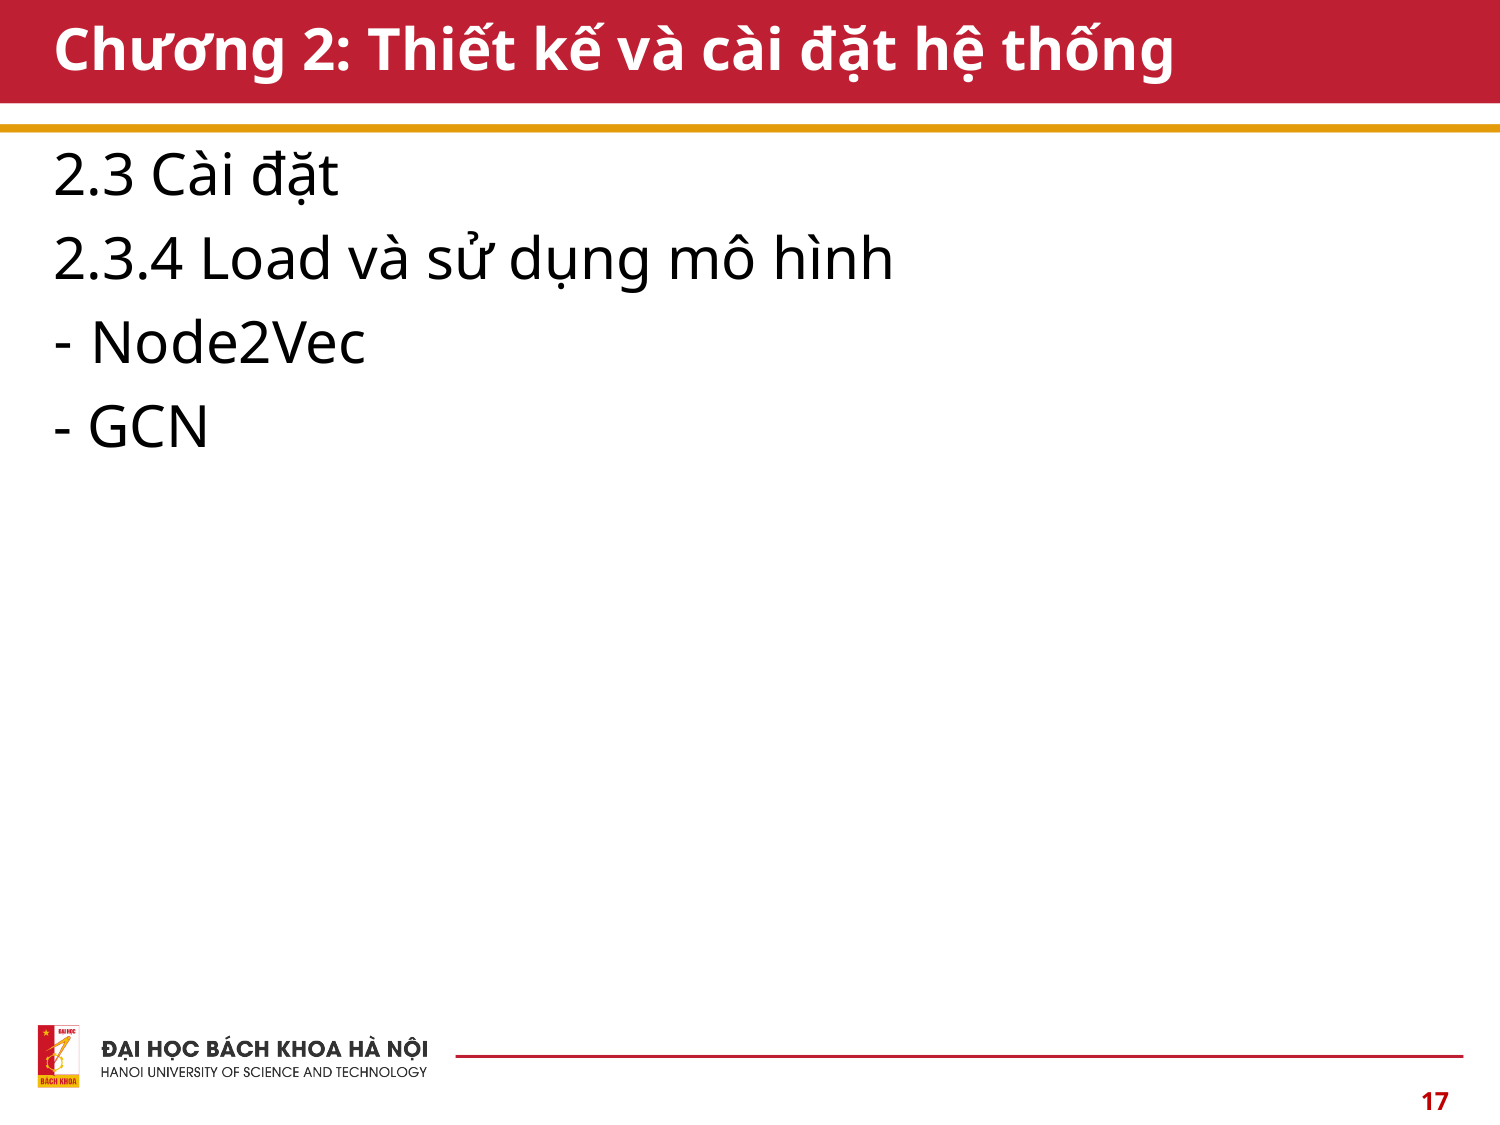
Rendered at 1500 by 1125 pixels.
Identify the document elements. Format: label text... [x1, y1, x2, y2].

picture [0, 0, 1500, 1125]
slide_number 17 [1126, 1078, 1464, 1125]
title Chương 2: Thiết kế và cài đặt hệ thống [38, 12, 1462, 87]
list 2.3 Cài đặt 2.3.4 Load và sử dụng mô hình Node2Vec - GCN [38, 138, 1462, 1008]
